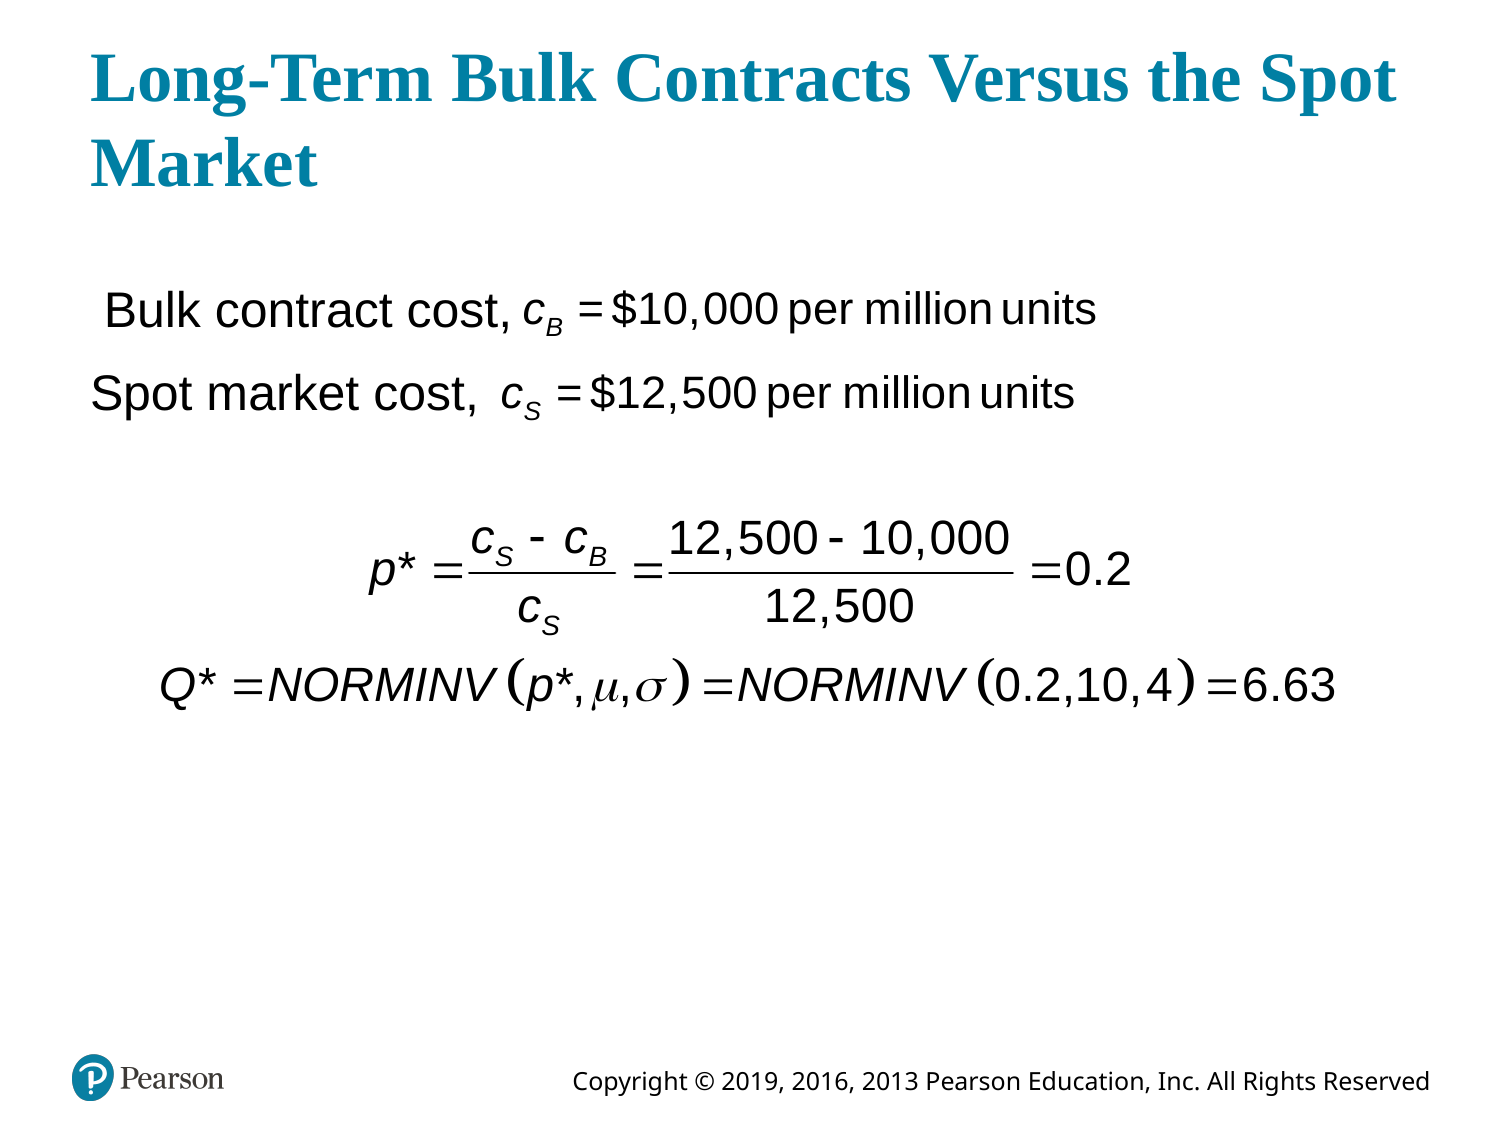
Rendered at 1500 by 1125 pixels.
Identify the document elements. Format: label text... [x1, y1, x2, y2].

picture [72, 1087, 83, 1101]
title Long-Term Bulk Contracts Versus the Spot Market [75, 0, 1425, 216]
list Bulk contract cost, [75, 262, 534, 361]
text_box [516, 279, 1104, 348]
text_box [155, 504, 1345, 731]
picture [80, 1063, 106, 1088]
list Spot market cost, [75, 345, 496, 426]
picture [98, 1054, 224, 1101]
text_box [494, 362, 1083, 432]
picture [72, 1054, 88, 1070]
